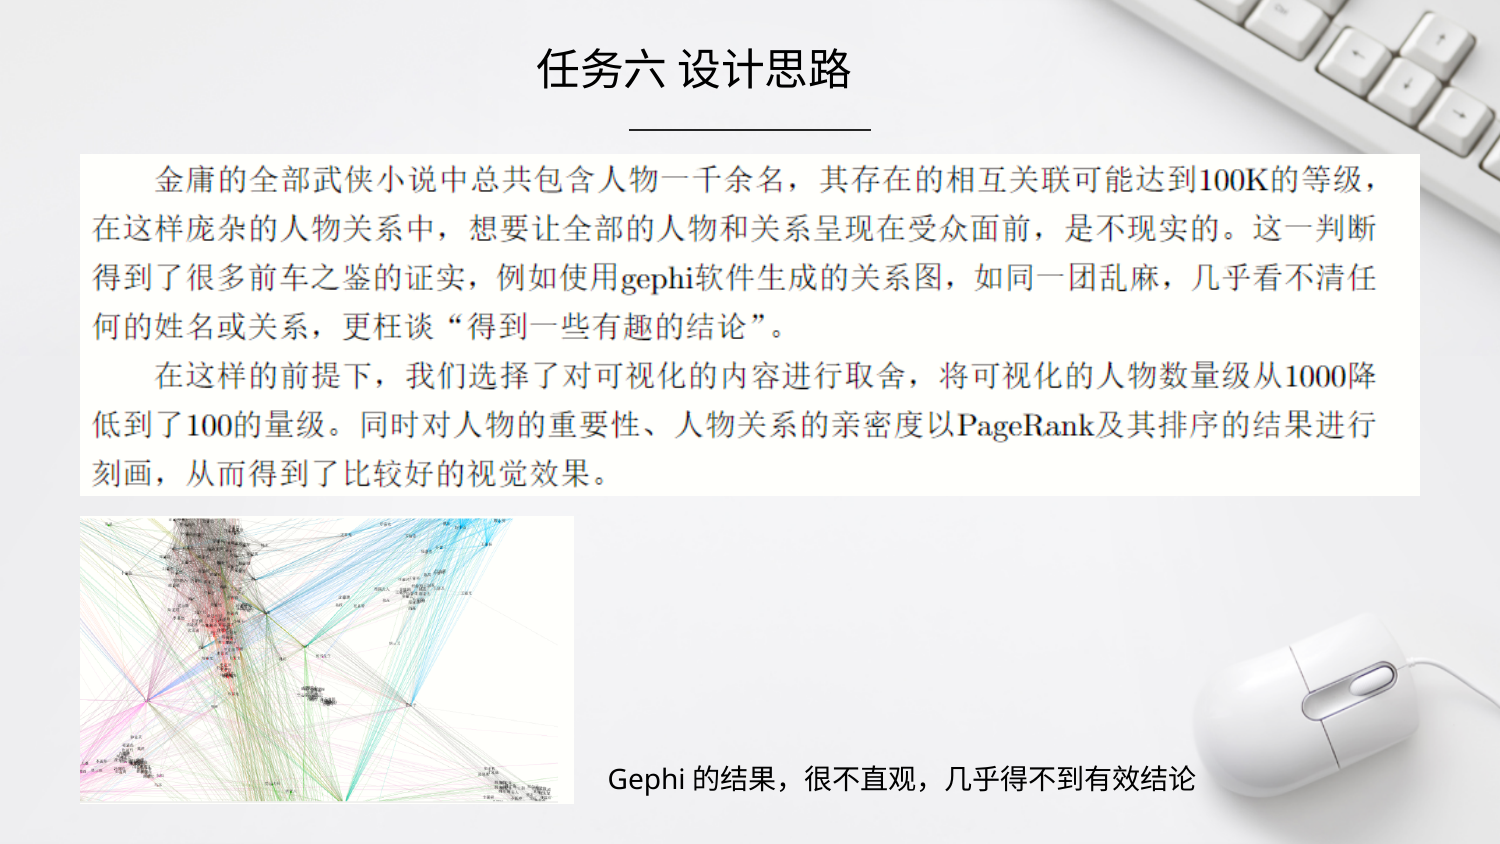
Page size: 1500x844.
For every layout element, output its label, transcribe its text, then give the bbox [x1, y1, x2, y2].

list 任务六 设计思路 [263, 40, 1126, 115]
picture [0, 0, 1500, 844]
text_box Gephi的结果，很不直观，几乎得不到有效结论 [592, 754, 1362, 803]
